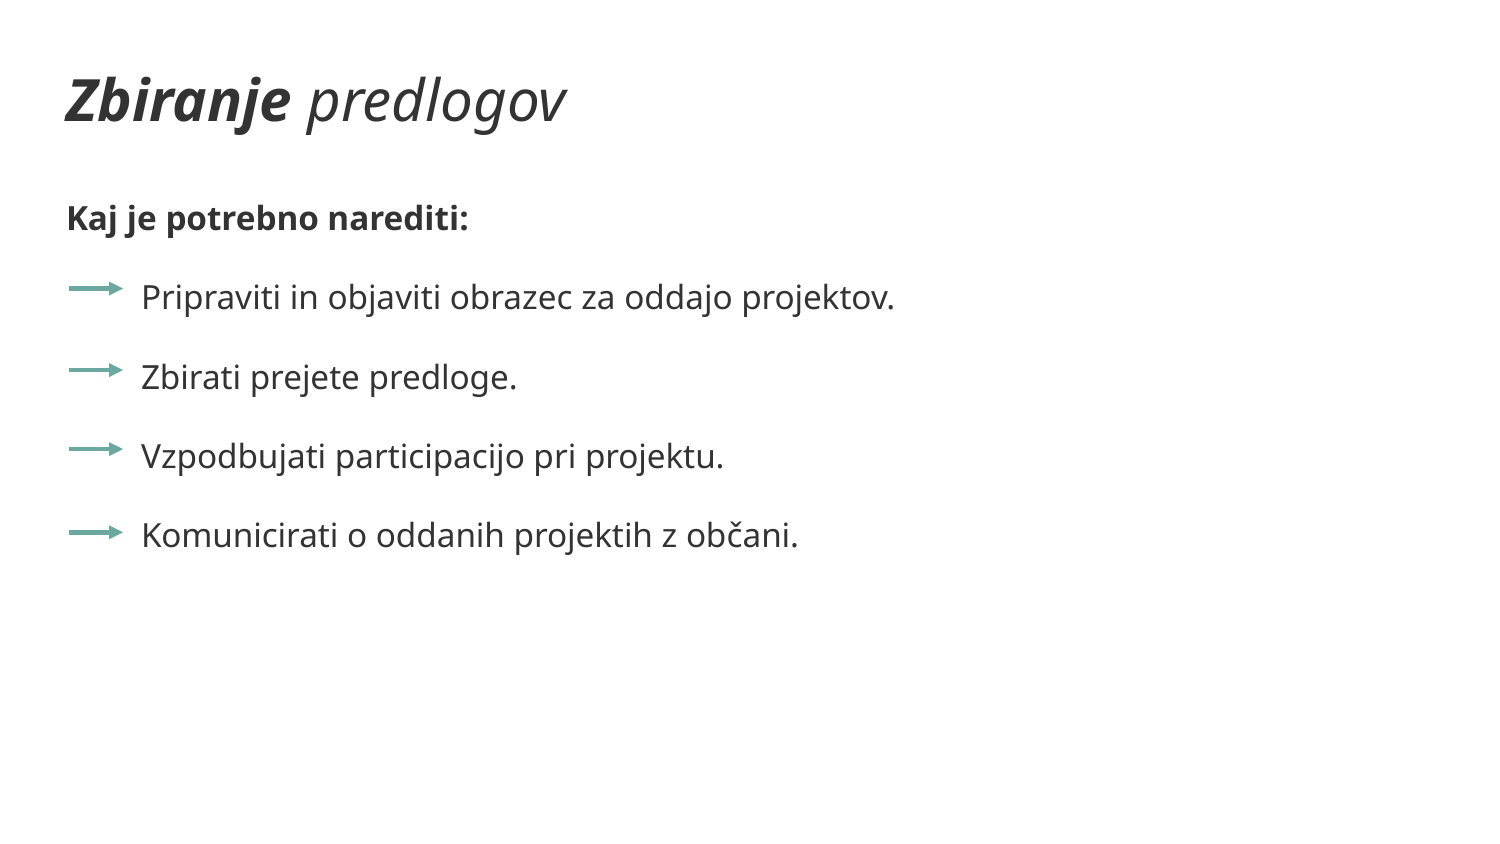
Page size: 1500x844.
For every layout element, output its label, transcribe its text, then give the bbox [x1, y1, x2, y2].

title Zbiranje predlogov [51, 48, 1449, 142]
list Kaj je potrebno narediti: Pripraviti in objaviti obrazec za oddajo projektov. Zbirati prejete predloge. Vzpodbujati participacijo pri projektu. Komunicirati o oddanih projektih z občani. [51, 176, 1449, 737]
